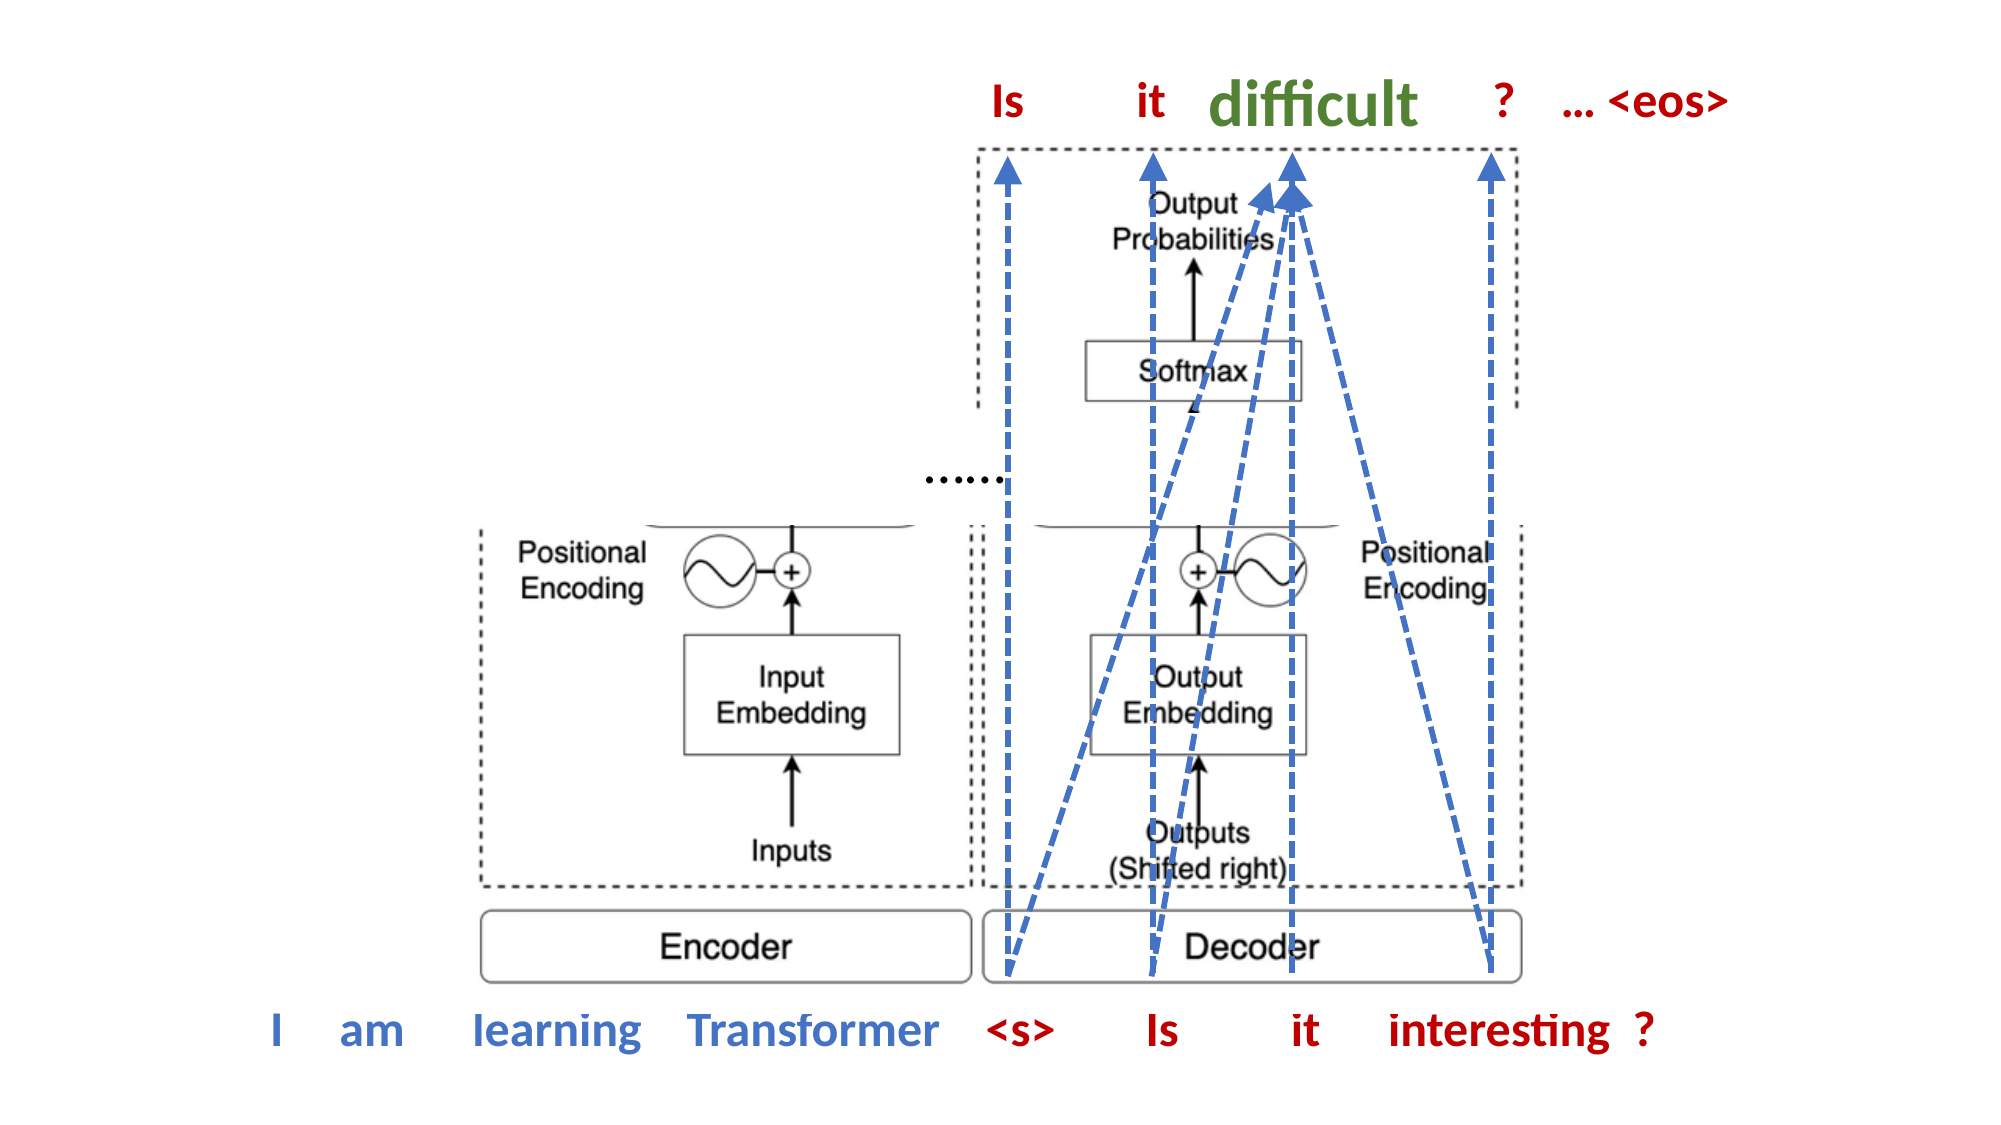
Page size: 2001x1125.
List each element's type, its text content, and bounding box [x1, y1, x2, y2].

picture [450, 123, 1565, 413]
list …… [909, 425, 2000, 1125]
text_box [1271, 181, 1293, 977]
picture [435, 525, 1565, 1014]
text_box difficult [1193, 52, 1467, 123]
text_box Is it ? … <eos> [1467, 59, 1920, 135]
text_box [1007, 181, 1271, 977]
text_box I am learning Transformer <s> Is it interesting ? [255, 989, 1886, 1064]
text_box Is it ? … <eos> [289, 59, 1193, 135]
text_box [1292, 181, 1492, 966]
text_box [924, 477, 1007, 525]
